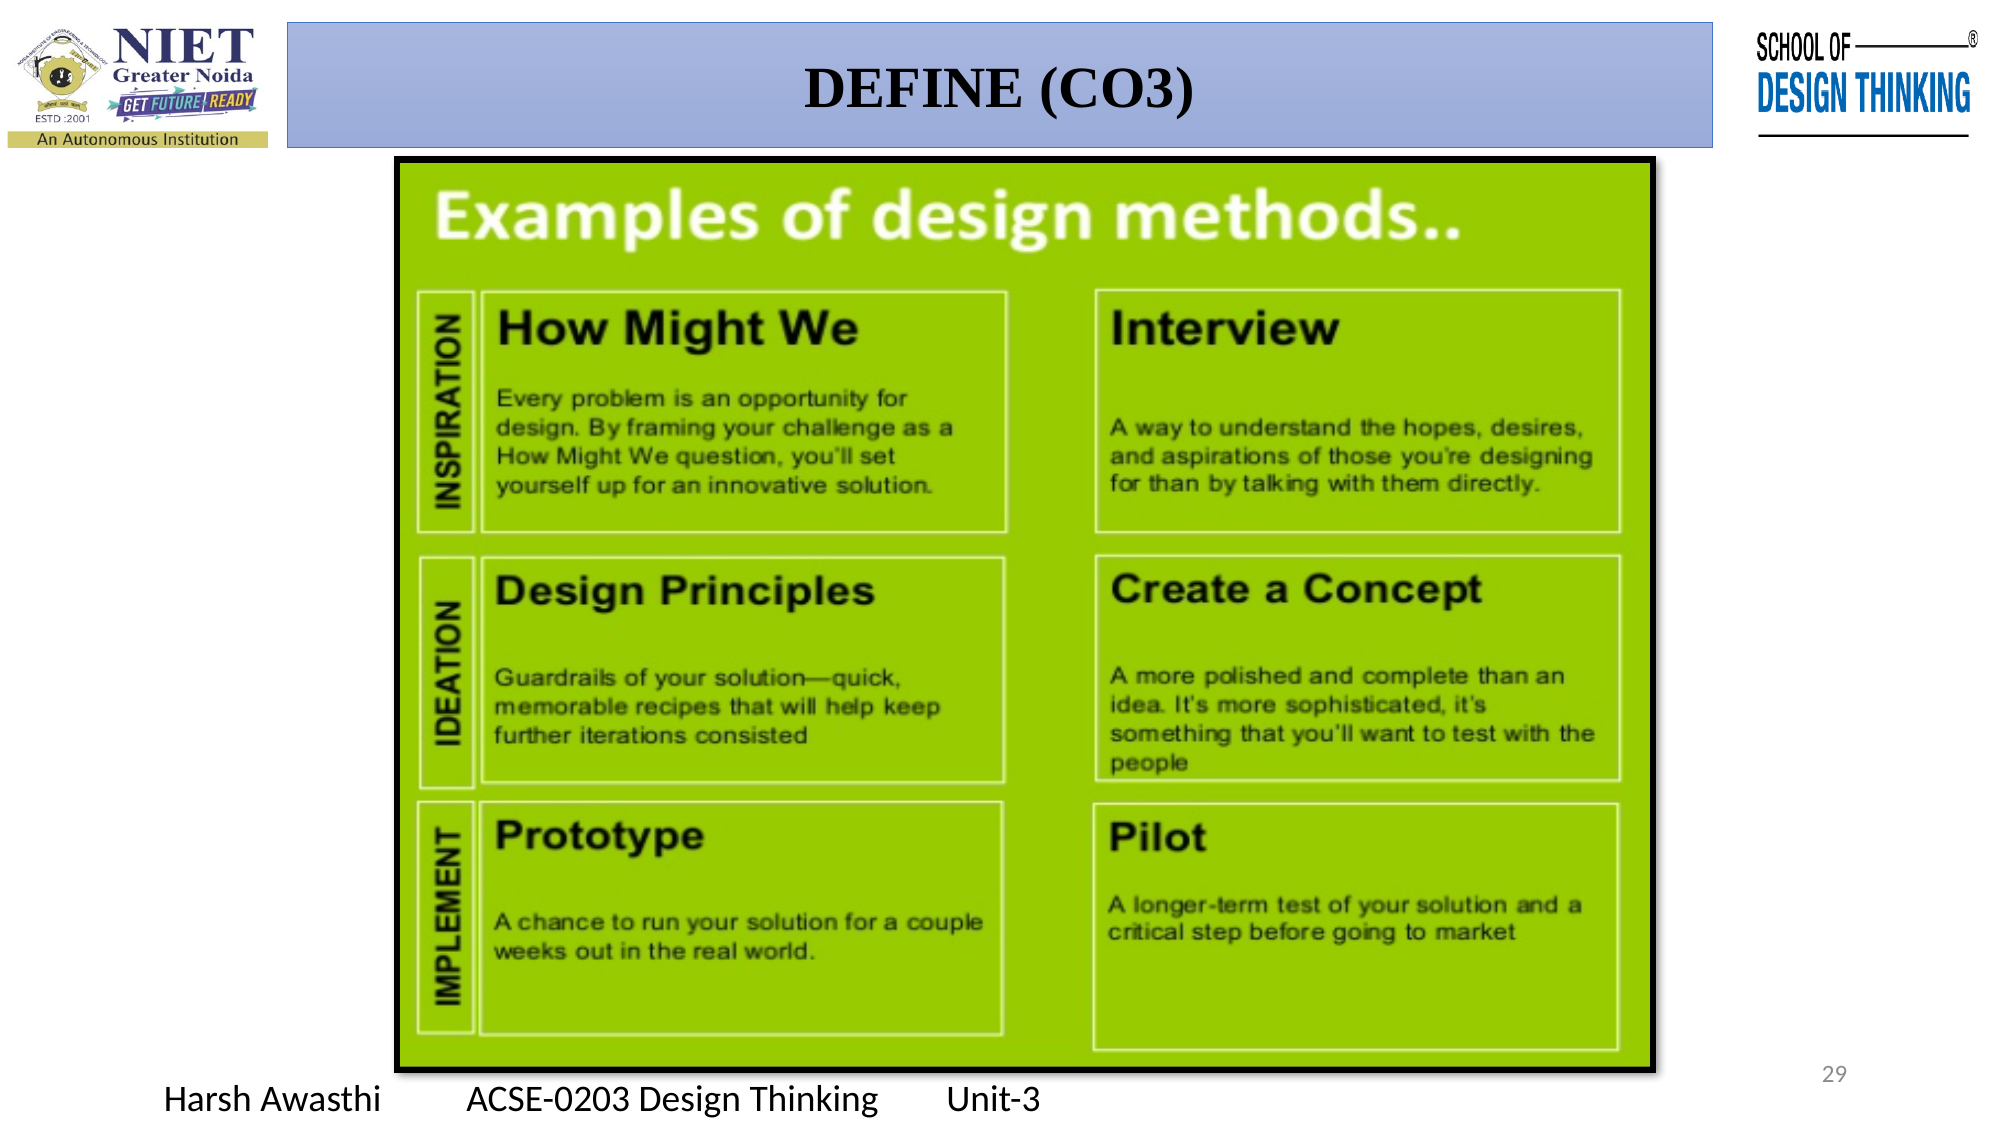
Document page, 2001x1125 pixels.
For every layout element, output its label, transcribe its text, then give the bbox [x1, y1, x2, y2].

picture [7, 22, 268, 148]
picture [399, 162, 1650, 1067]
slide_number 29 [1412, 1042, 1863, 1103]
footer Harsh Awasthi ACSE-0203 Design Thinking Unit-3 [149, 1066, 1755, 1125]
picture [1757, 30, 1978, 137]
text_box DEFINE (CO3) [287, 22, 1713, 148]
